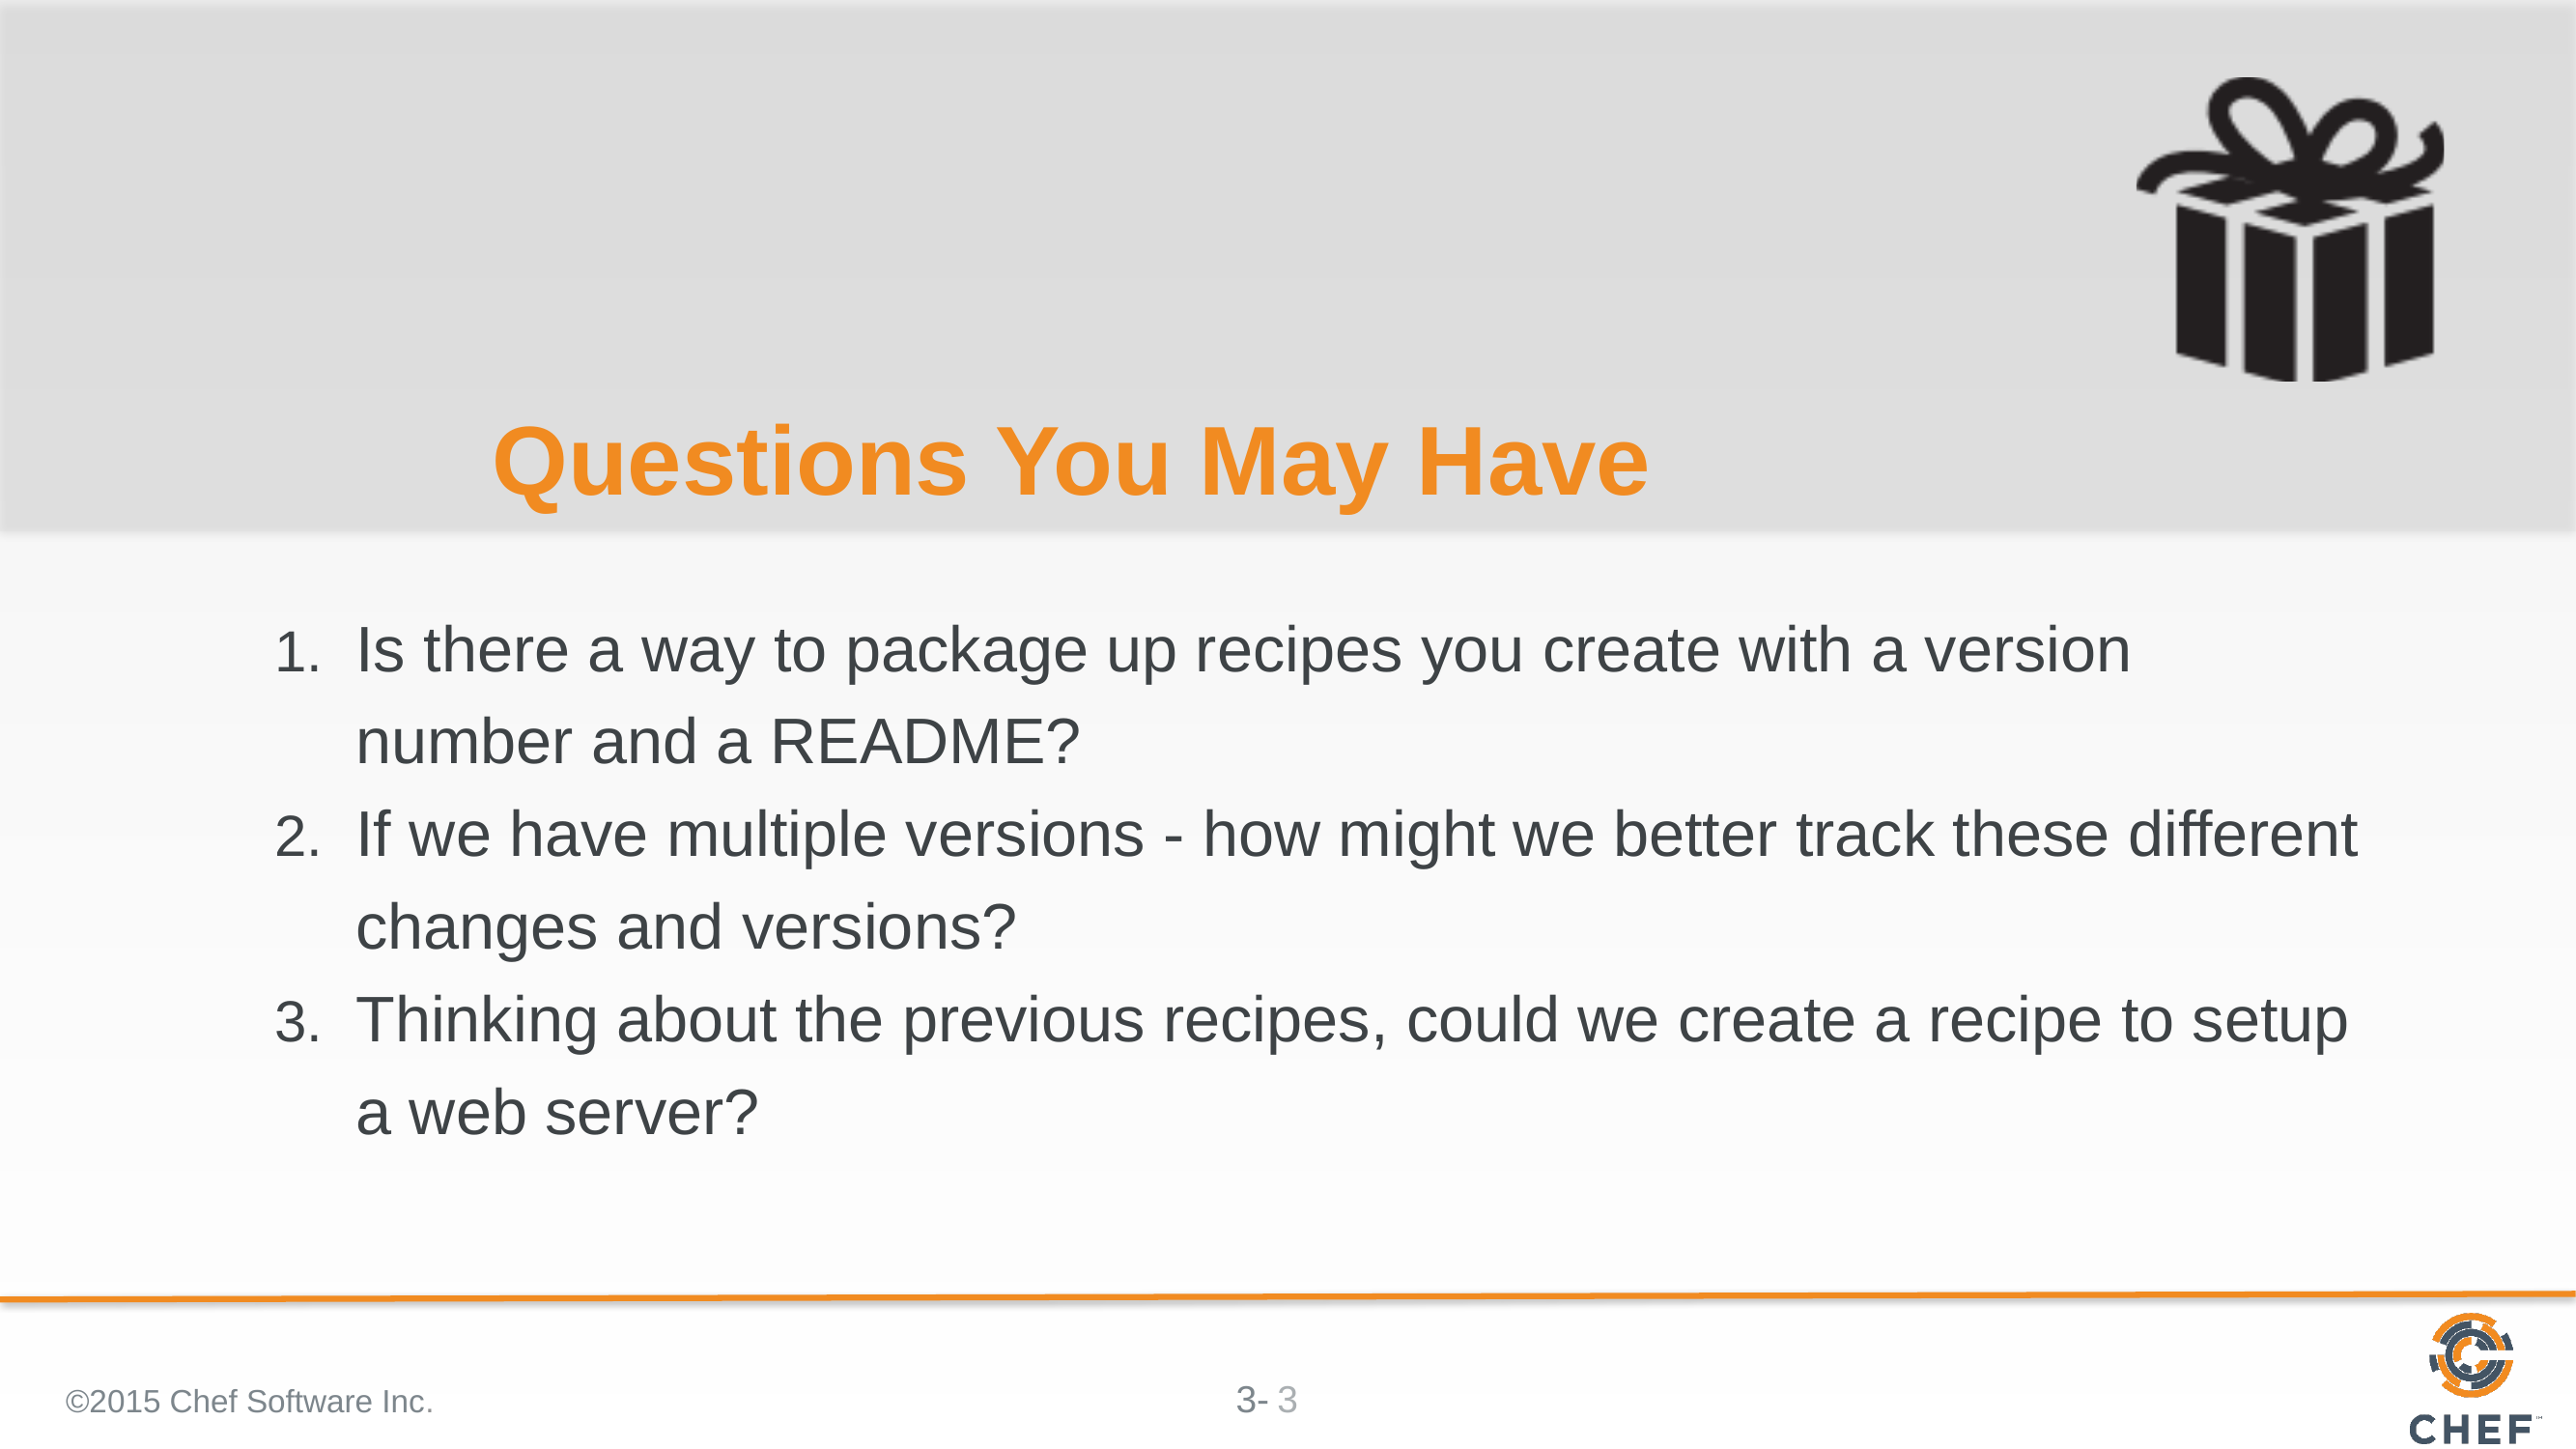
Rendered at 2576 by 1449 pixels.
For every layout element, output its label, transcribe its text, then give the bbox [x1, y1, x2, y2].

title Questions You May Have [477, 395, 2217, 531]
slide_number 3 [998, 1359, 1578, 1437]
subtitle Is there a way to package up recipes you create with a version number and a README? If we have multiple versions - how might we better track these different changes and versions? Thinking about the previous recipes, could we create a recipe to setup a web server? [260, 577, 2382, 1264]
picture [2399, 1297, 2550, 1449]
footer ©2015 Chef Software Inc. [51, 1359, 952, 1440]
